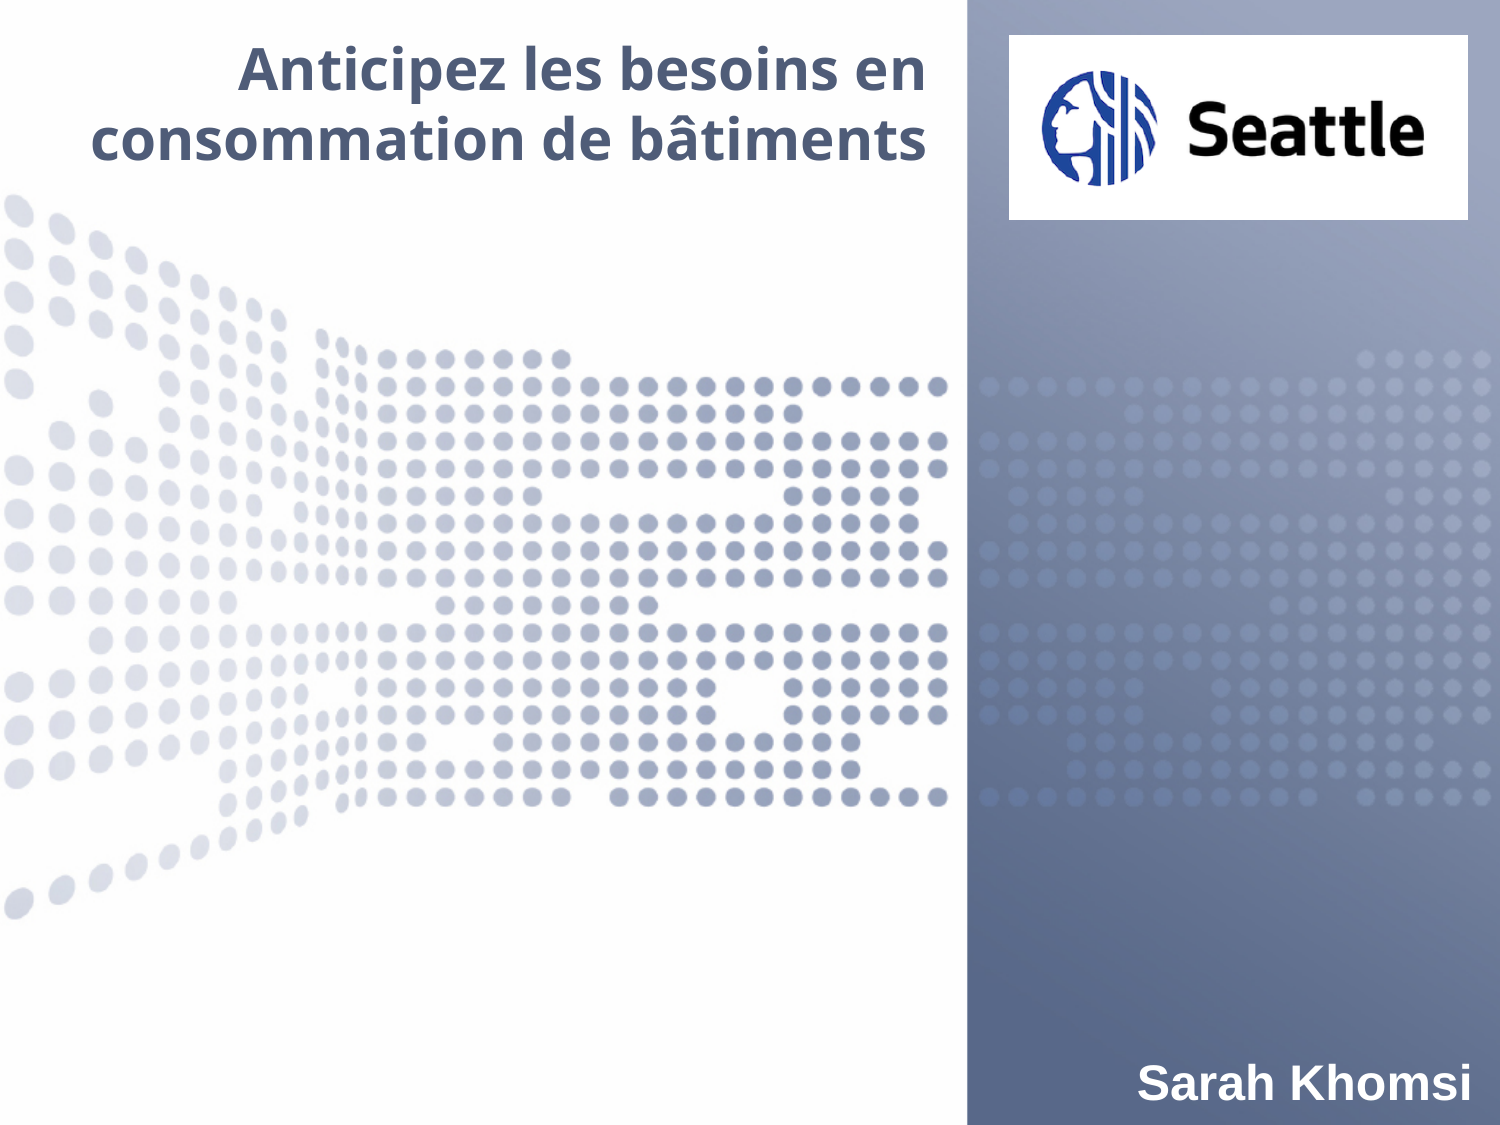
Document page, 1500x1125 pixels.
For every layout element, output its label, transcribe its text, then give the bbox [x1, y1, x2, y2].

picture [0, 0, 1500, 1125]
title Anticipez les besoins en consommation de bâtiments [0, 42, 943, 162]
subtitle Sarah Khomsi [638, 1049, 1489, 1095]
